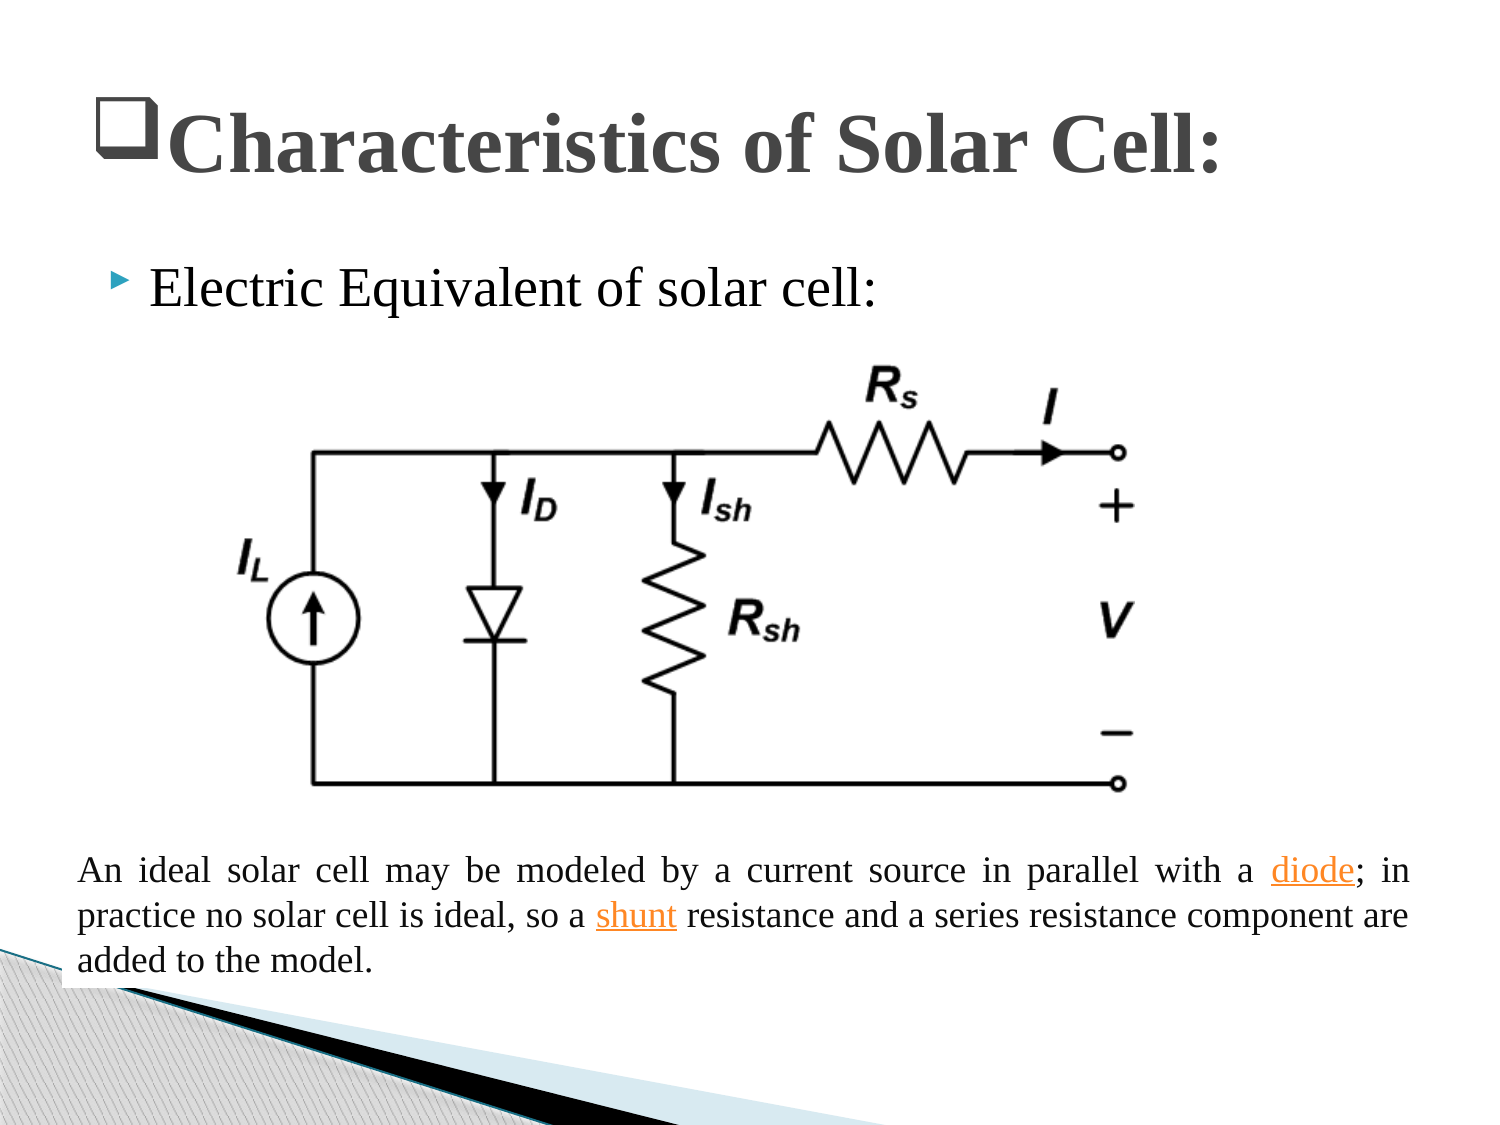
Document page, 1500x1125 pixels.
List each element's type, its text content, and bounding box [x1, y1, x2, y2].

list Electric Equivalent of solar cell: [75, 243, 1425, 837]
title Characteristics of Solar Cell: [75, 45, 1425, 233]
picture [212, 349, 1135, 835]
text_box An ideal solar cell may be modeled by a current source in parallel with a diode; in practice no solar cell is ideal, so a shunt resistance and a series resistance component are added to the model. [62, 837, 1425, 988]
